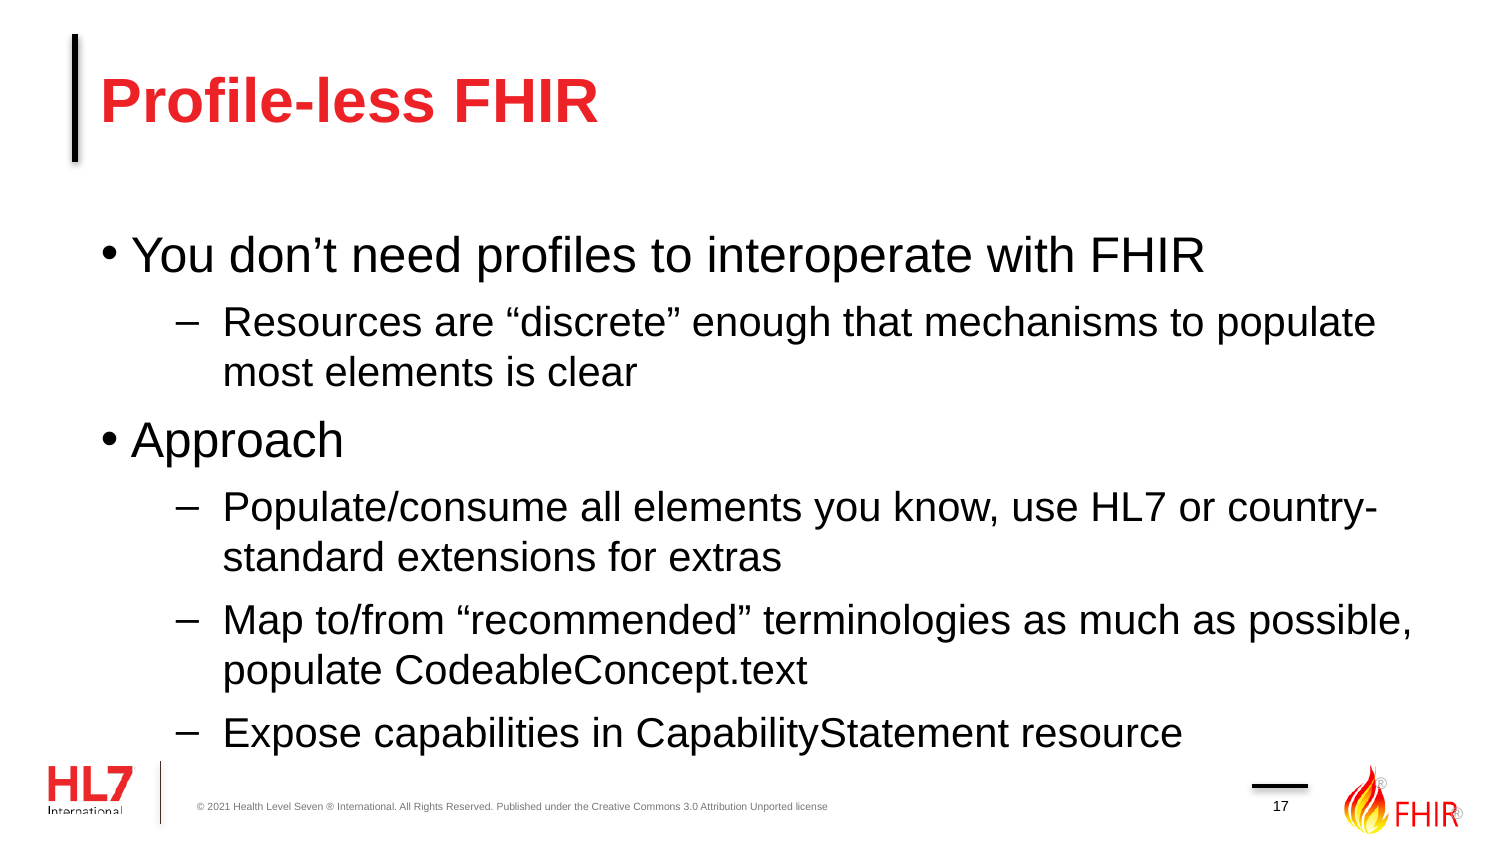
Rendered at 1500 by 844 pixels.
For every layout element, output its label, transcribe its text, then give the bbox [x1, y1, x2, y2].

list You don’t need profiles to interoperate with FHIR Resources are “discrete” enough that mechanisms to populate most elements is clear Approach Populate/consume all elements you know, use HL7 or country-standard extensions for extras Map to/from “recommended” terminologies as much as possible, populate CodeableConcept.text Expose capabilities in CapabilityStatement resource [100, 222, 1451, 731]
picture [1339, 760, 1463, 837]
footer © 2021 Health Level Seven ® International. All Rights Reserved. Published under the Creative Commons 3.0 Attribution Unported license [196, 786, 941, 813]
slide_number 17 [1258, 786, 1304, 814]
title Profile-less FHIR [100, 33, 1451, 163]
